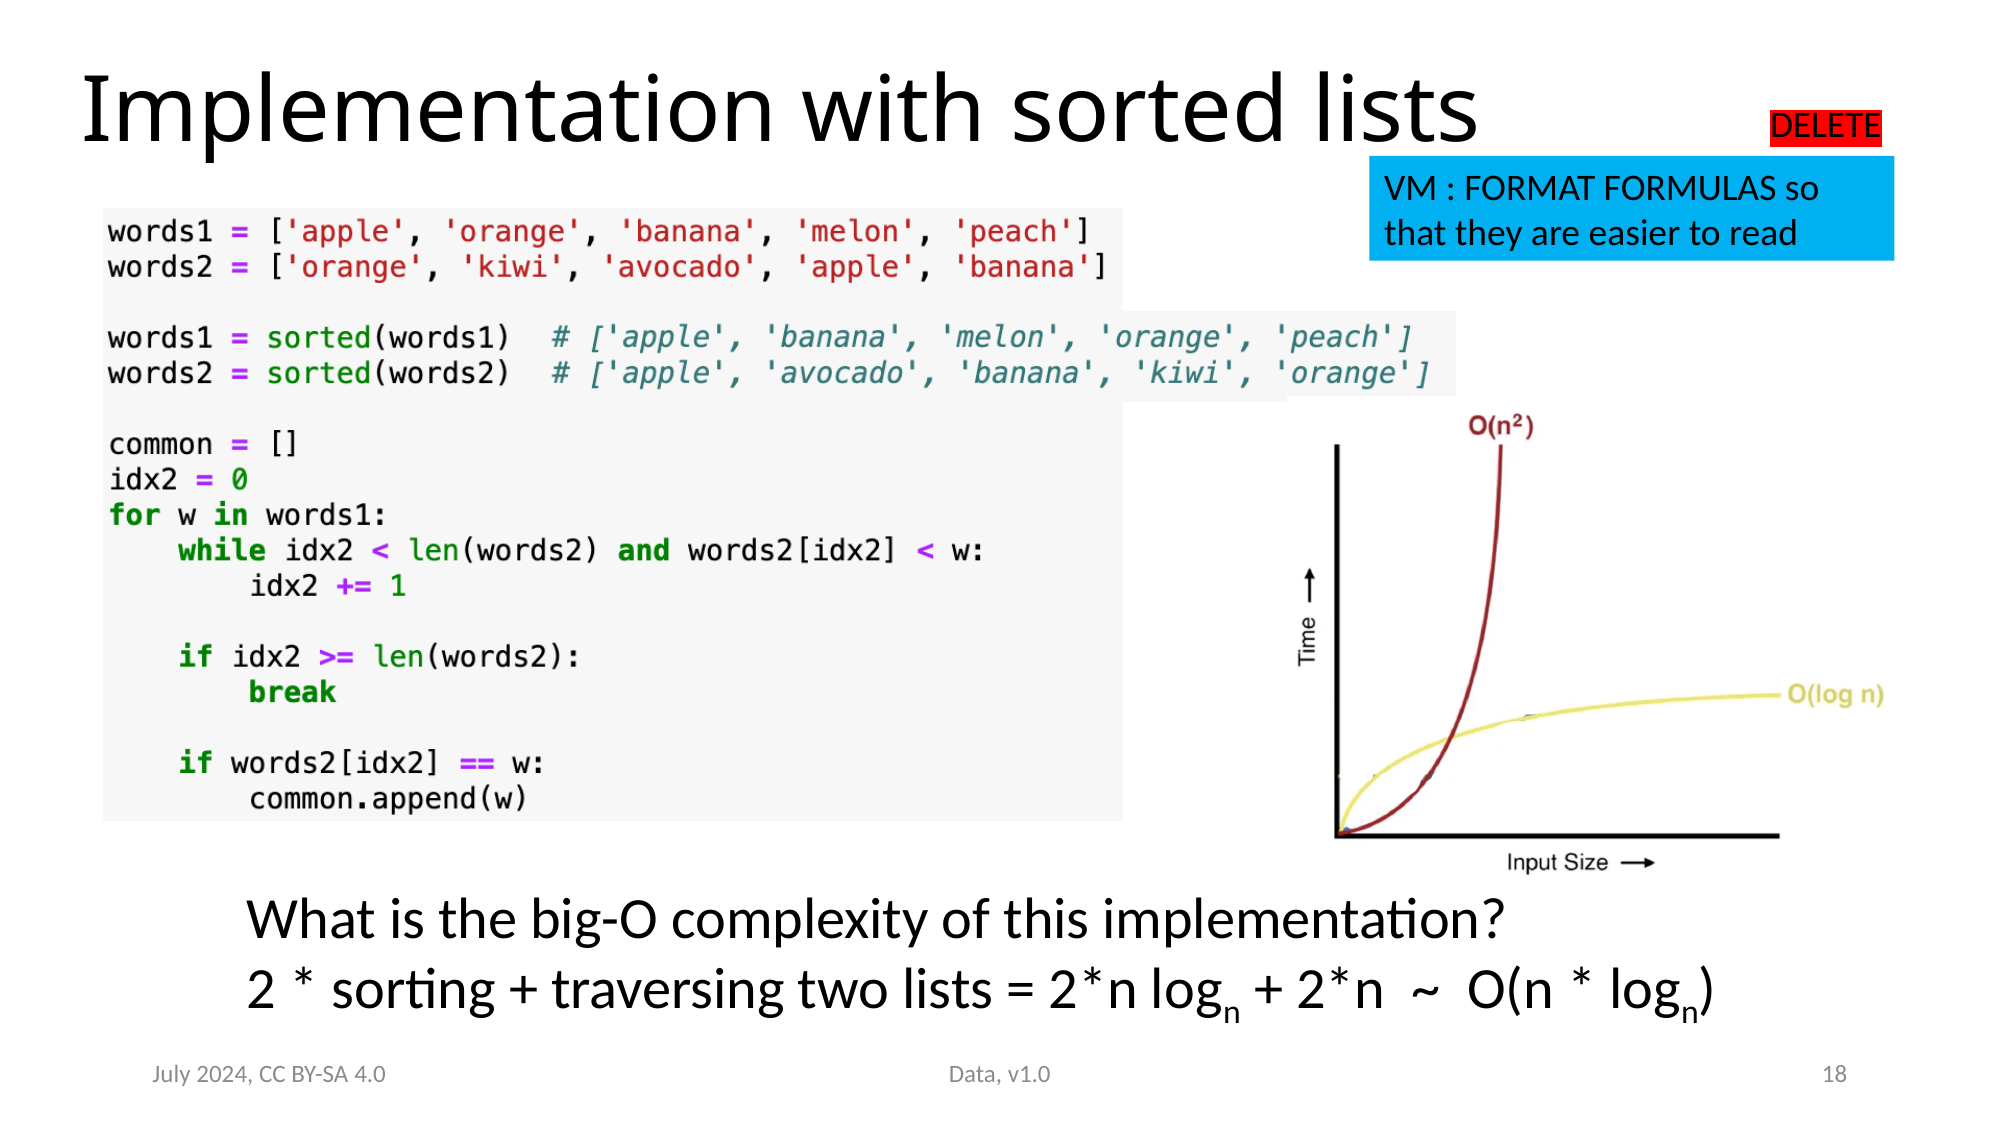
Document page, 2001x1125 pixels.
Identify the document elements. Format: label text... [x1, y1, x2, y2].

title Implementation with sorted lists [66, 37, 1922, 186]
text_box DELETE [1755, 92, 1897, 153]
footer Data, v1.0 [662, 1042, 1338, 1103]
picture [103, 208, 1897, 878]
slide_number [137, 1042, 588, 1103]
text_box What is the big-O complexity of this implementation? 2 * sorting + traversing two lists = 2*n logn + 2*n ~ O(n * logn) [232, 872, 1827, 1038]
slide_number 18 [1412, 1042, 1863, 1103]
text_box VM : FORMAT FORMULAS so that they are easier to read [1369, 155, 1895, 261]
